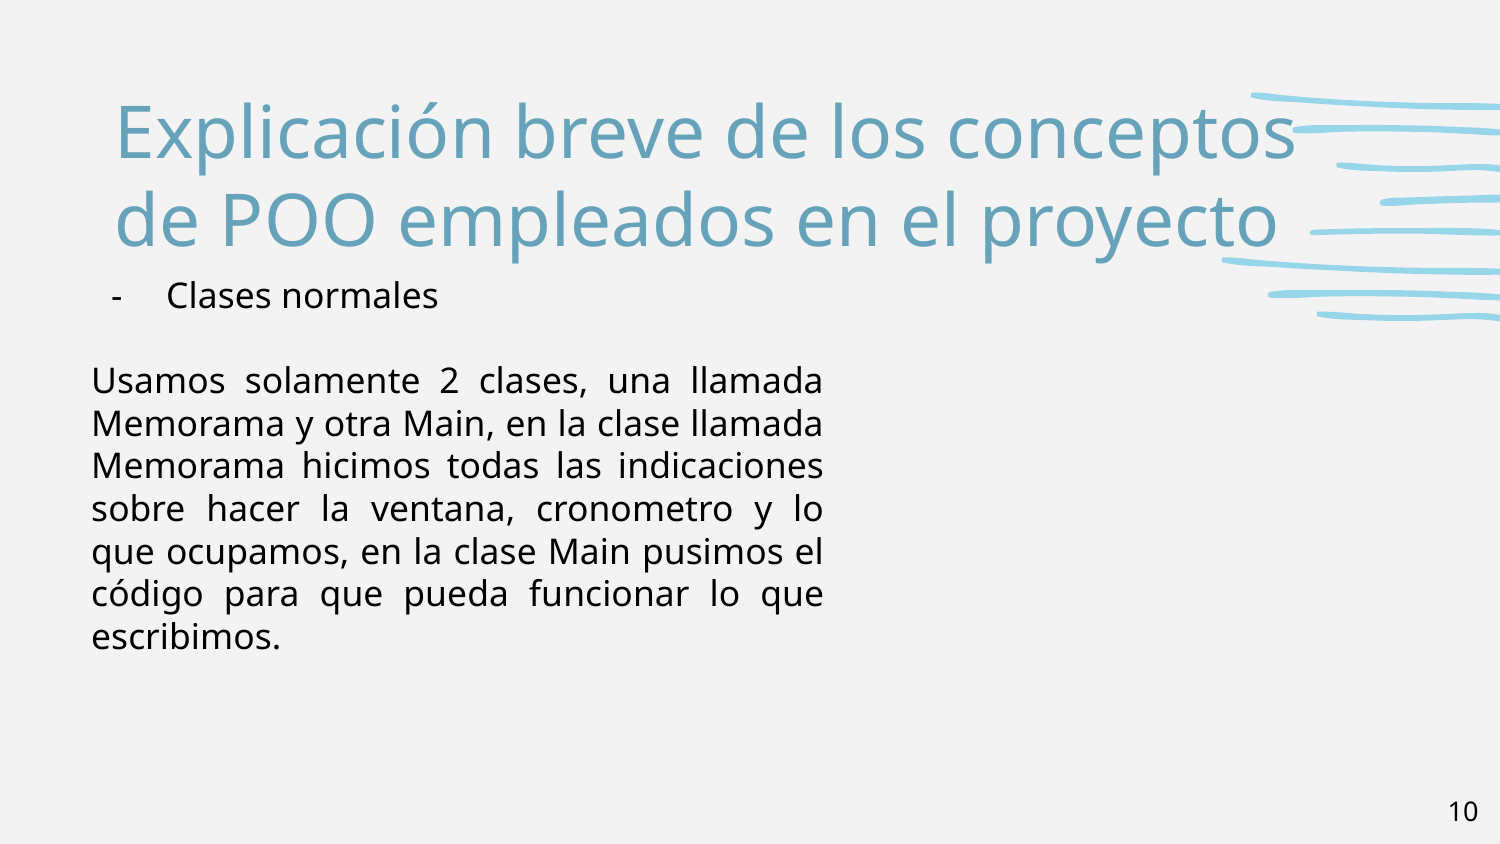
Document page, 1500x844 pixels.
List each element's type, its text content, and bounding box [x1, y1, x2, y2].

title Explicación breve de los conceptos de POO empleados en el proyecto [99, 70, 1379, 191]
slide_number ‹#› [1403, 779, 1494, 844]
subtitle Clases normales Usamos solamente 2 clases, una llamada Memorama y otra Main, en la clase llamada Memorama hicimos todas las indicaciones sobre hacer la ventana, cronometro y lo que ocupamos, en la clase Main pusimos el código para que pueda funcionar lo que escribimos. [76, 258, 840, 844]
